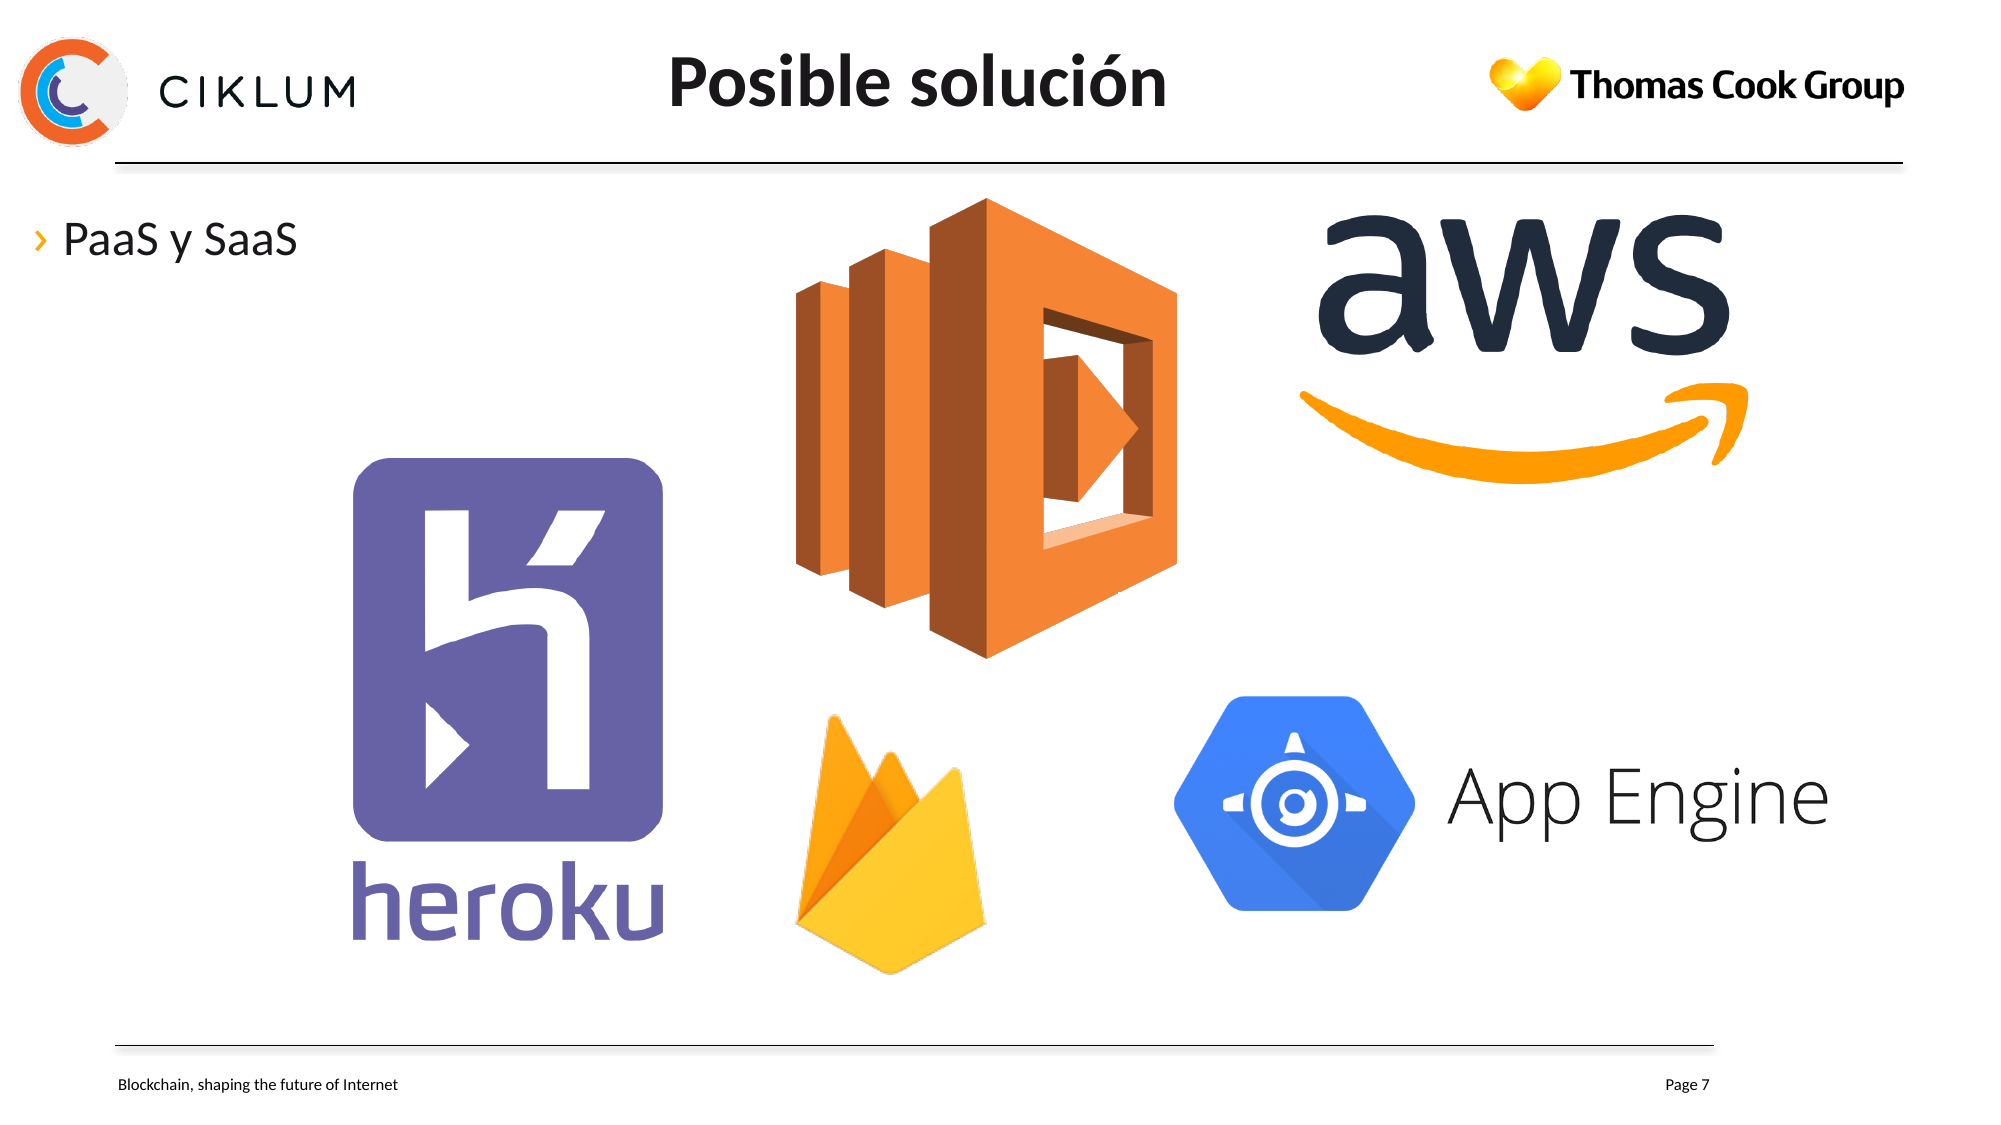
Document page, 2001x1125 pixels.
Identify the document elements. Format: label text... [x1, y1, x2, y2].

picture [795, 197, 1892, 1014]
picture [1463, 31, 1930, 137]
text_box Page ‹#› [1513, 1073, 1711, 1094]
text_box PaaS y SaaS [33, 205, 554, 277]
picture [353, 458, 664, 942]
picture [749, 704, 1032, 986]
picture [16, 35, 355, 148]
text_box Blockchain, shaping the future of Internet [118, 1073, 1378, 1094]
picture [1297, 213, 1750, 485]
text_box Posible solución [380, 61, 1458, 122]
